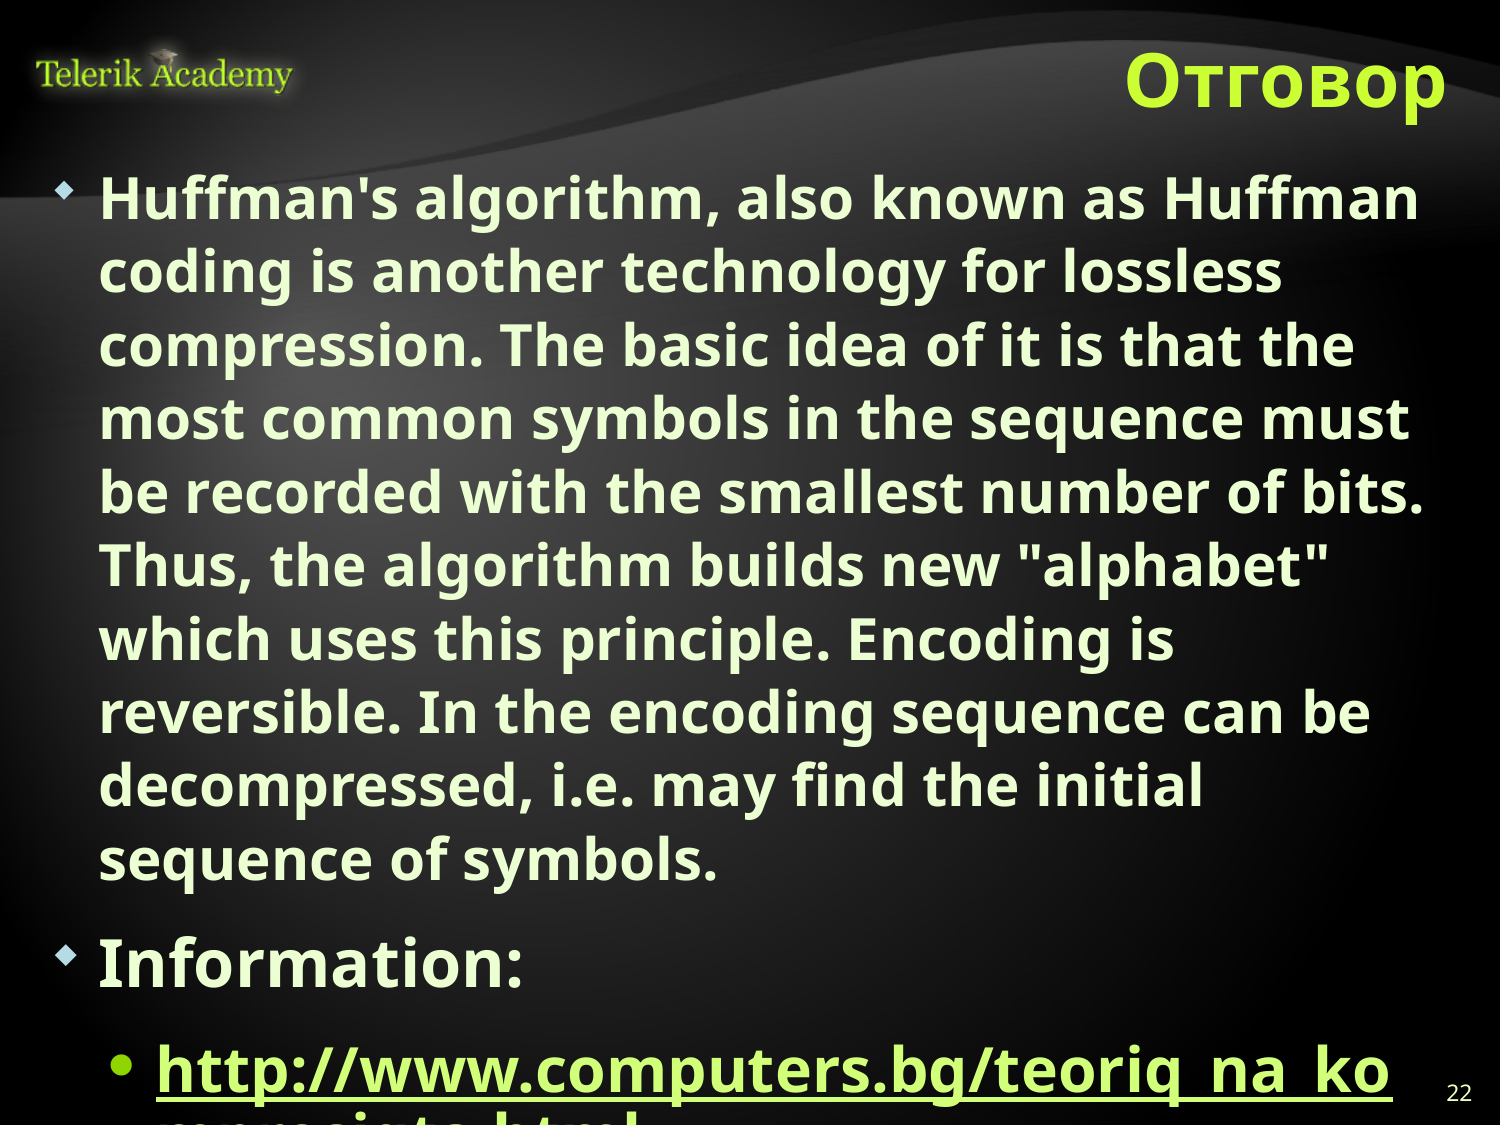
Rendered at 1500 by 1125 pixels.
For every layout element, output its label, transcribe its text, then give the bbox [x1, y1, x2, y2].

slide_number 22 [1412, 1074, 1488, 1113]
list Huffman's algorithm, also known as Huffman coding is another technology for lossless compression. The basic idea of ​​it is that the most common symbols in the sequence must be recorded with the smallest number of bits. Thus, the algorithm builds new "alphabet" which uses this principle. Encoding is reversible. In the encoding sequence can be decompressed, i.e. may find the initial sequence of symbols. Information: http://www.computers.bg/teoriq_na_kompresiqta.html [37, 149, 1463, 1100]
picture [0, 0, 1500, 1125]
title Отговор [300, 12, 1463, 149]
